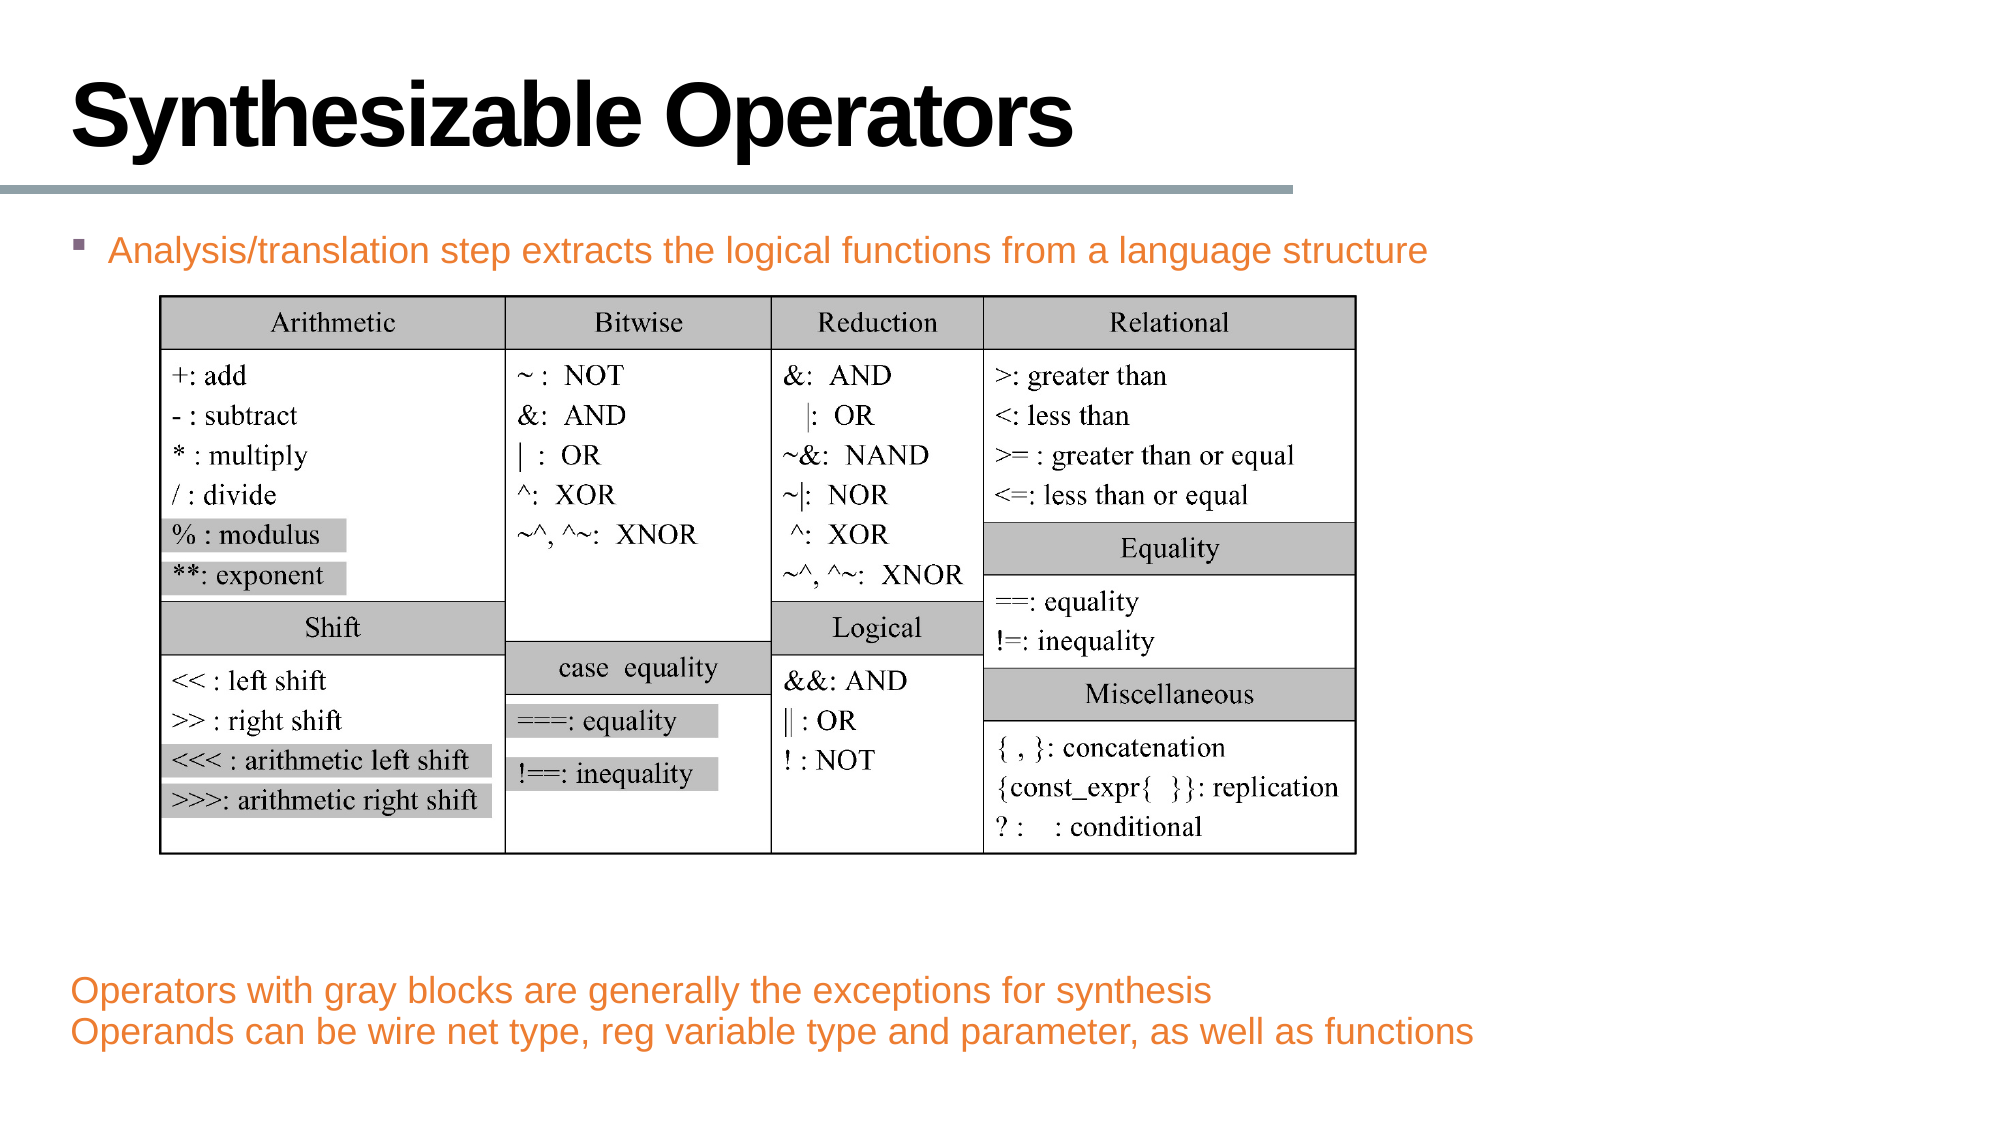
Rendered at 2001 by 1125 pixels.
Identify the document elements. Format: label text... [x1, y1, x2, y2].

title Synthesizable Operators [55, 53, 1271, 180]
picture [147, 280, 1365, 874]
list Analysis/translation step extracts the logical functions from a language structure Operators with gray blocks are generally the exceptions for synthesis Operands can be wire net type, reg variable type and parameter, as well as functions [55, 223, 1863, 976]
